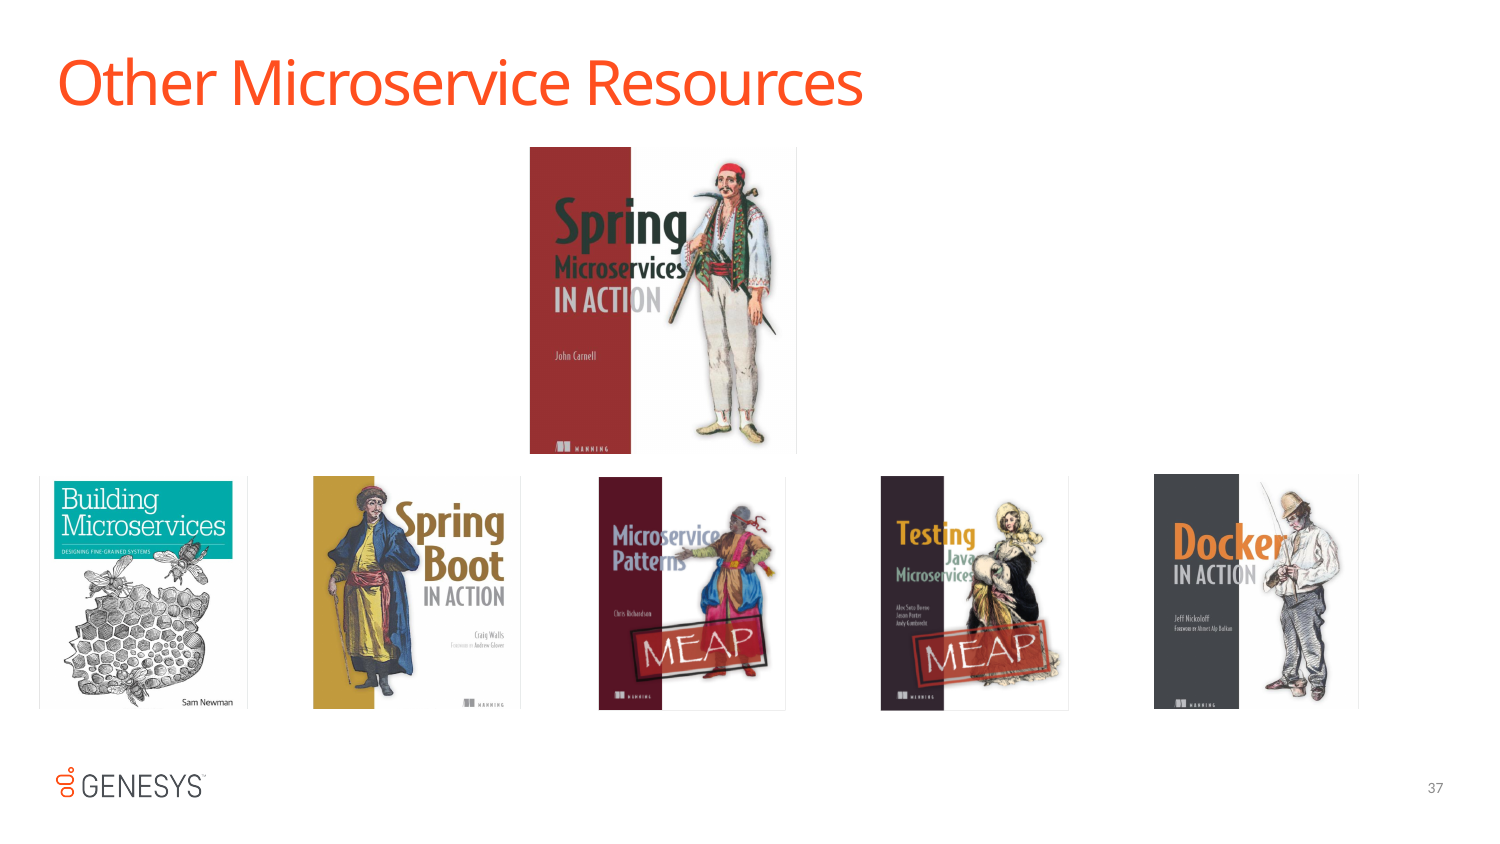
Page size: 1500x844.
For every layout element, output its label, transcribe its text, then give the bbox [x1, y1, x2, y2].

picture [39, 476, 248, 709]
picture [313, 476, 521, 709]
slide_number 37 [1130, 764, 1444, 810]
title Other Microservice Resources [56, 51, 1444, 147]
text_box [56, 147, 1444, 732]
picture [24, 735, 240, 830]
picture [880, 476, 1069, 711]
picture [1154, 474, 1359, 709]
picture [529, 147, 797, 454]
picture [597, 477, 788, 711]
